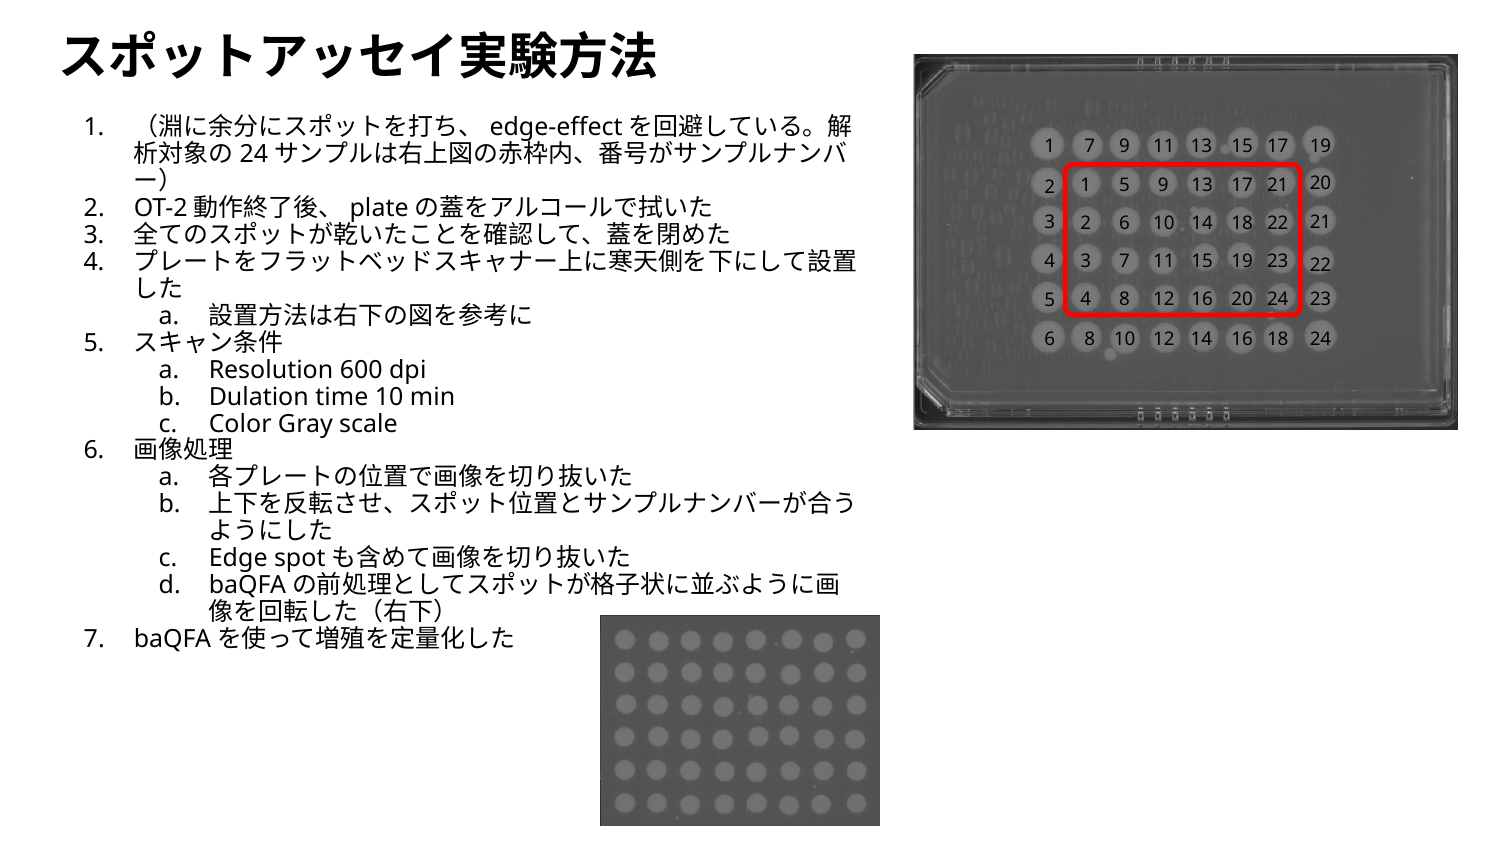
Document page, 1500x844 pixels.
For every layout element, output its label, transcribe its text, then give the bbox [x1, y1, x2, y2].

title スポットアッセイ実験方法 [55, 33, 1445, 94]
picture [600, 615, 881, 826]
picture [912, 54, 1458, 430]
list （淵に余分にスポットを打ち、edge-effectを回避している。解析対象の24サンプルは右上図の赤枠内、番号がサンプルナンバー） OT-2動作終了後、plateの蓋をアルコールで拭いた 全てのスポットが乾いたことを確認して、蓋を閉めた プレートをフラットベッドスキャナー上に寒天側を下にして設置した 設置方法は右下の図を参考に スキャン条件 Resolution 600 dpi Dulation time 10 min Color Gray scale 画像処理 各プレートの位置で画像を切り抜いた 上下を反転させ、スポット位置とサンプルナンバーが合うようにした Edge spotも含めて画像を切り抜いた baQFAの前処理としてスポットが格子状に並ぶように画像を回転した（右下） baQFAを使って増殖を定量化した [55, 111, 865, 801]
